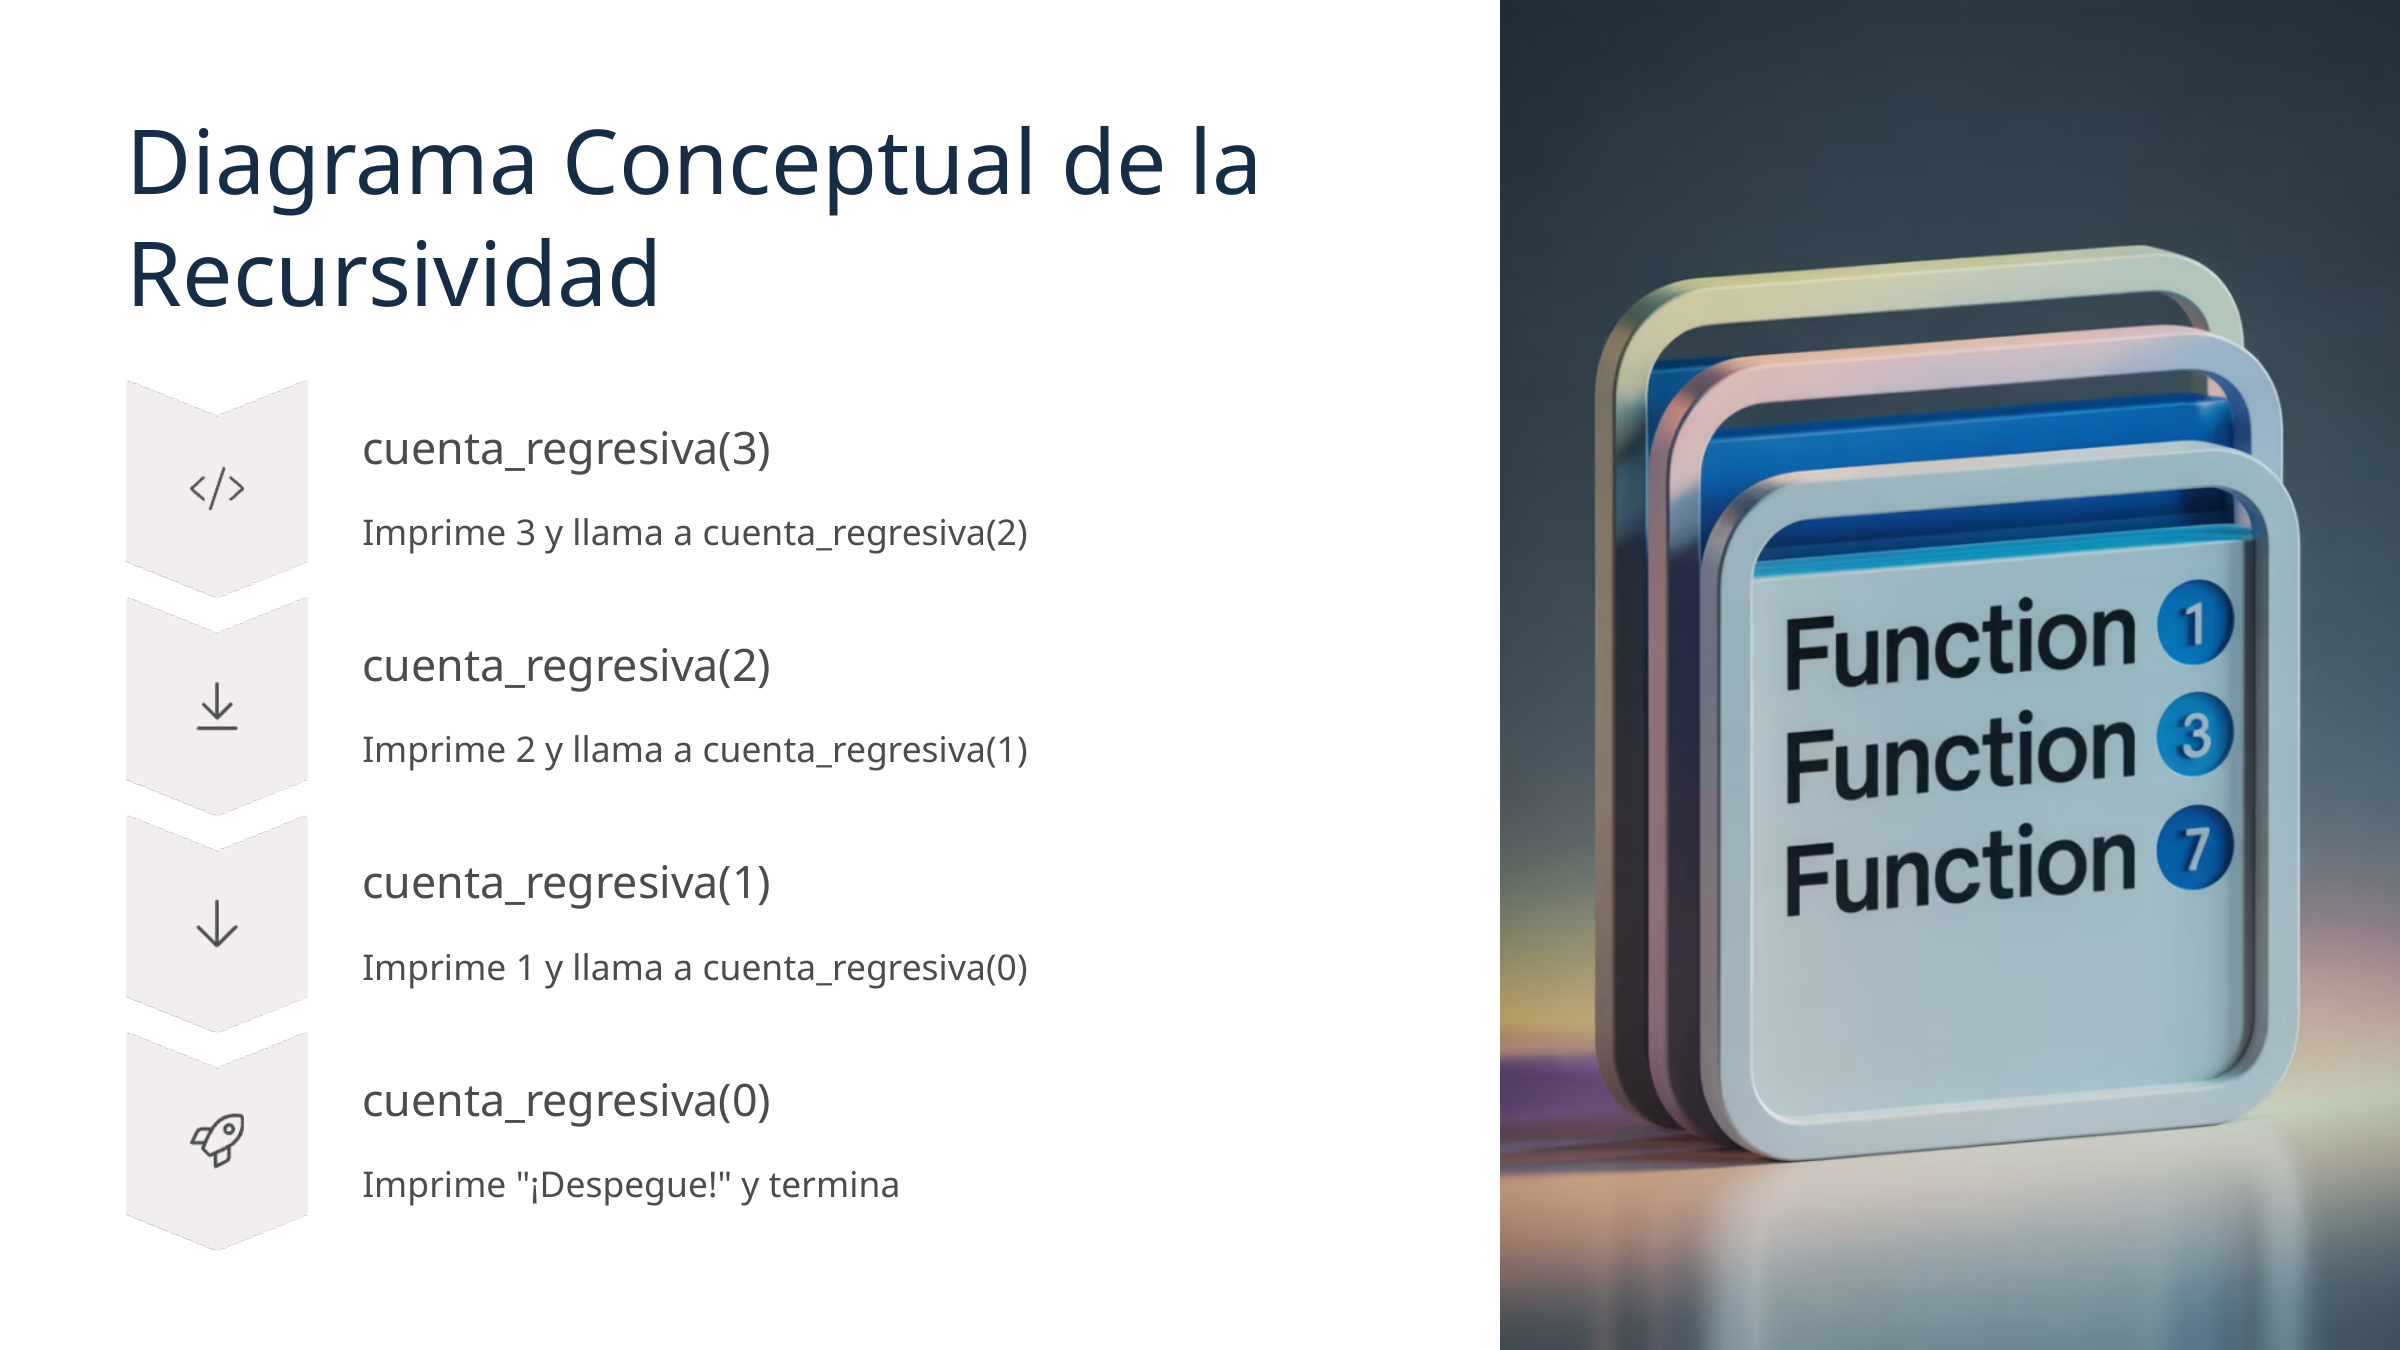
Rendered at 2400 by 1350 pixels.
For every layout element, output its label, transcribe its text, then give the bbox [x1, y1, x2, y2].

text_box Imprime 2 y llama a cuenta_regresiva(1) [362, 712, 1374, 771]
text_box cuenta_regresiva(3) [362, 416, 816, 474]
picture [1499, 0, 2400, 1350]
text_box Diagrama Conceptual de la Recursividad [126, 99, 1374, 327]
text_box cuenta_regresiva(1) [362, 851, 816, 909]
text_box Imprime "¡Despegue!" y termina [362, 1147, 1374, 1206]
text_box cuenta_regresiva(0) [362, 1068, 816, 1126]
text_box cuenta_regresiva(2) [362, 634, 816, 691]
picture [126, 380, 308, 1251]
text_box Imprime 1 y llama a cuenta_regresiva(0) [362, 929, 1374, 988]
text_box Imprime 3 y llama a cuenta_regresiva(2) [362, 495, 1374, 554]
